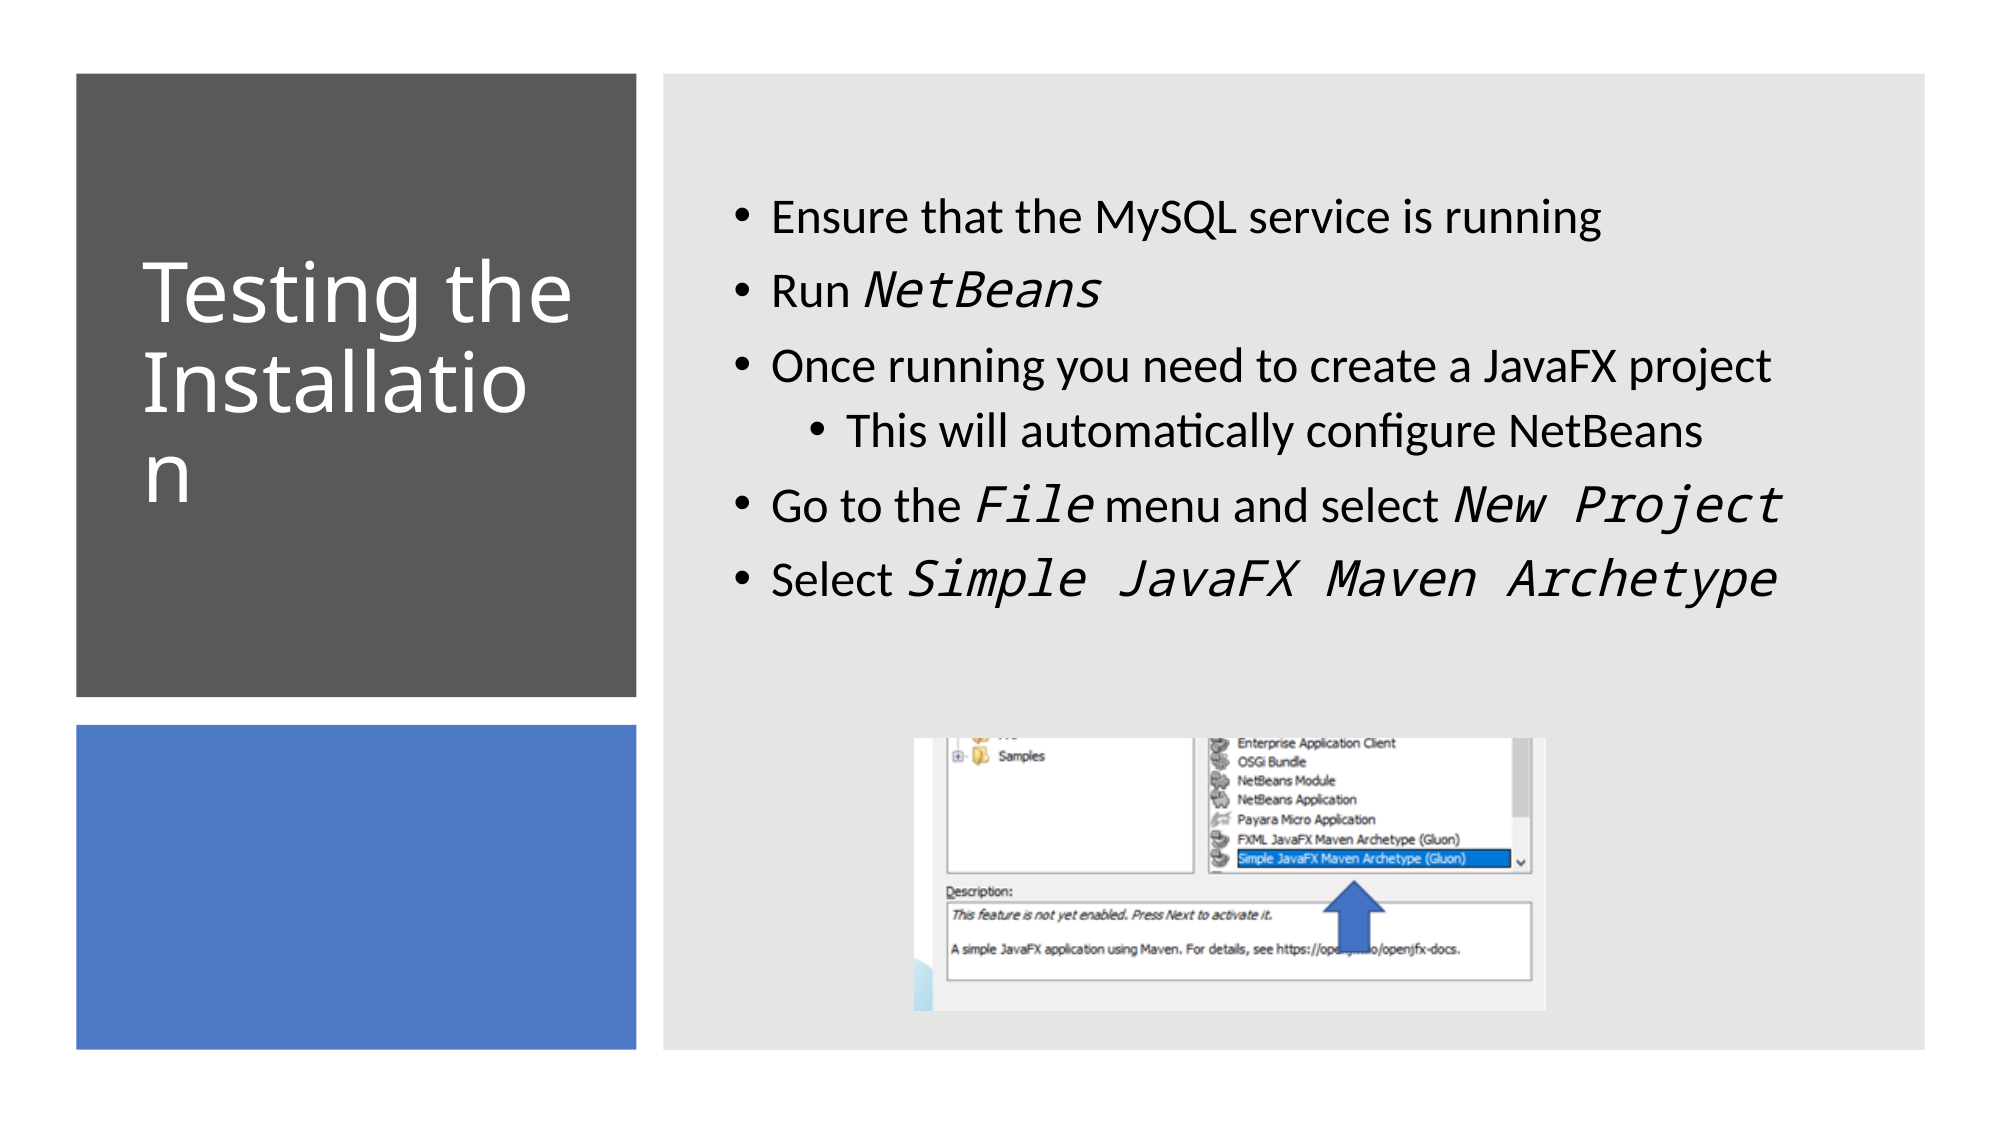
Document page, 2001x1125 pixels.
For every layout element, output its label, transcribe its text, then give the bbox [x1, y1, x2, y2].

text_box [75, 724, 637, 1051]
list Ensure that the MySQL service is running Run NetBeans Once running you need to create a JavaFX project This will automatically configure NetBeans Go to the File menu and select New Project Select Simple JavaFX Maven Archetype [718, 112, 1873, 1011]
title Testing the Installation [127, 120, 595, 652]
picture [914, 738, 1546, 1011]
text_box [75, 72, 637, 698]
text_box [662, 72, 1926, 1051]
